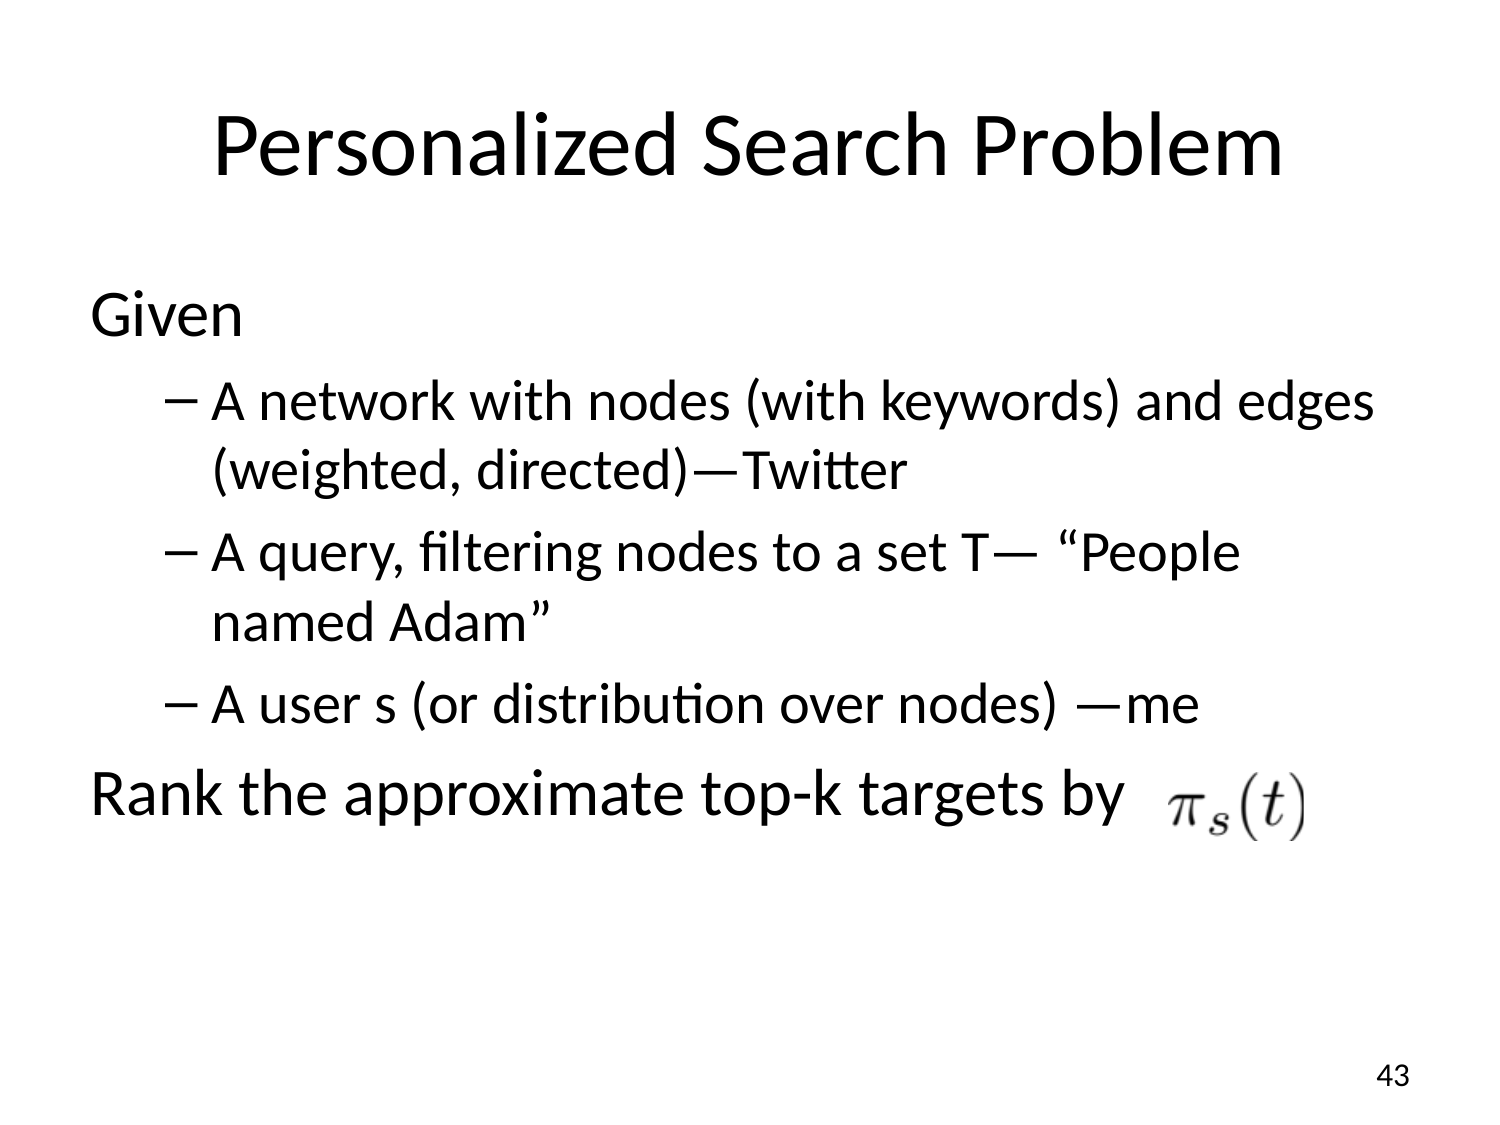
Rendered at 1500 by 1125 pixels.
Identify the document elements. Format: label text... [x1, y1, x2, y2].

slide_number 43 [1074, 1042, 1425, 1103]
title Personalized Search Problem [75, 45, 1425, 233]
list Given A network with nodes (with keywords) and edges (weighted, directed)—Twitter A query, filtering nodes to a set T— “People named Adam” A user s (or distribution over nodes) —me Rank the approximate top-k targets by [75, 262, 1425, 855]
picture [1167, 771, 1304, 842]
